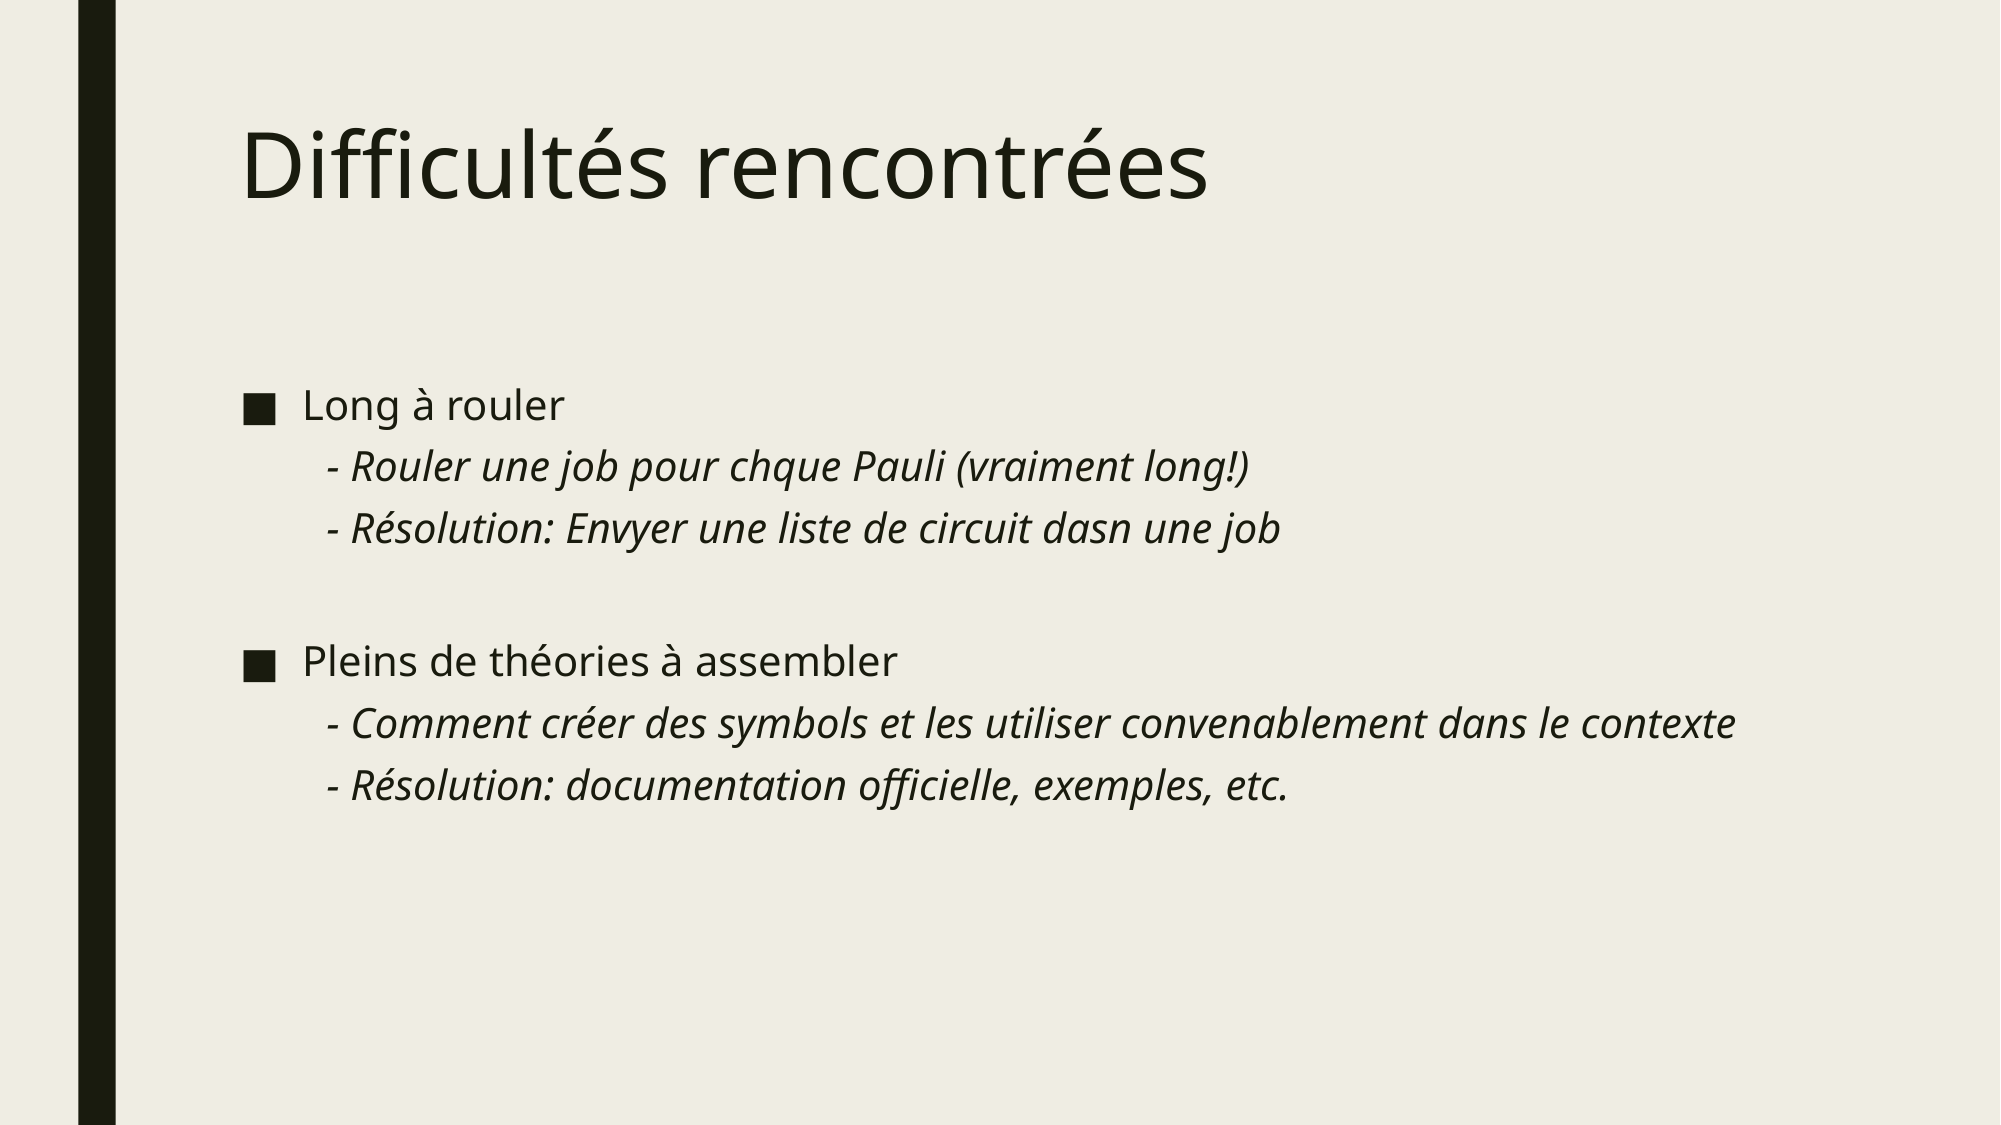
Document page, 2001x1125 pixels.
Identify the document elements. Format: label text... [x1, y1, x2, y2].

title Difficultés rencontrées [225, 112, 1800, 357]
list Long à rouler - Rouler une job pour chque Pauli (vraiment long!) - Résolution: Envyer une liste de circuit dasn une job Pleins de théories à assembler - Comment créer des symbols et les utiliser convenablement dans le contexte - Résolution: documentation officielle, exemples, etc. [225, 375, 1800, 963]
